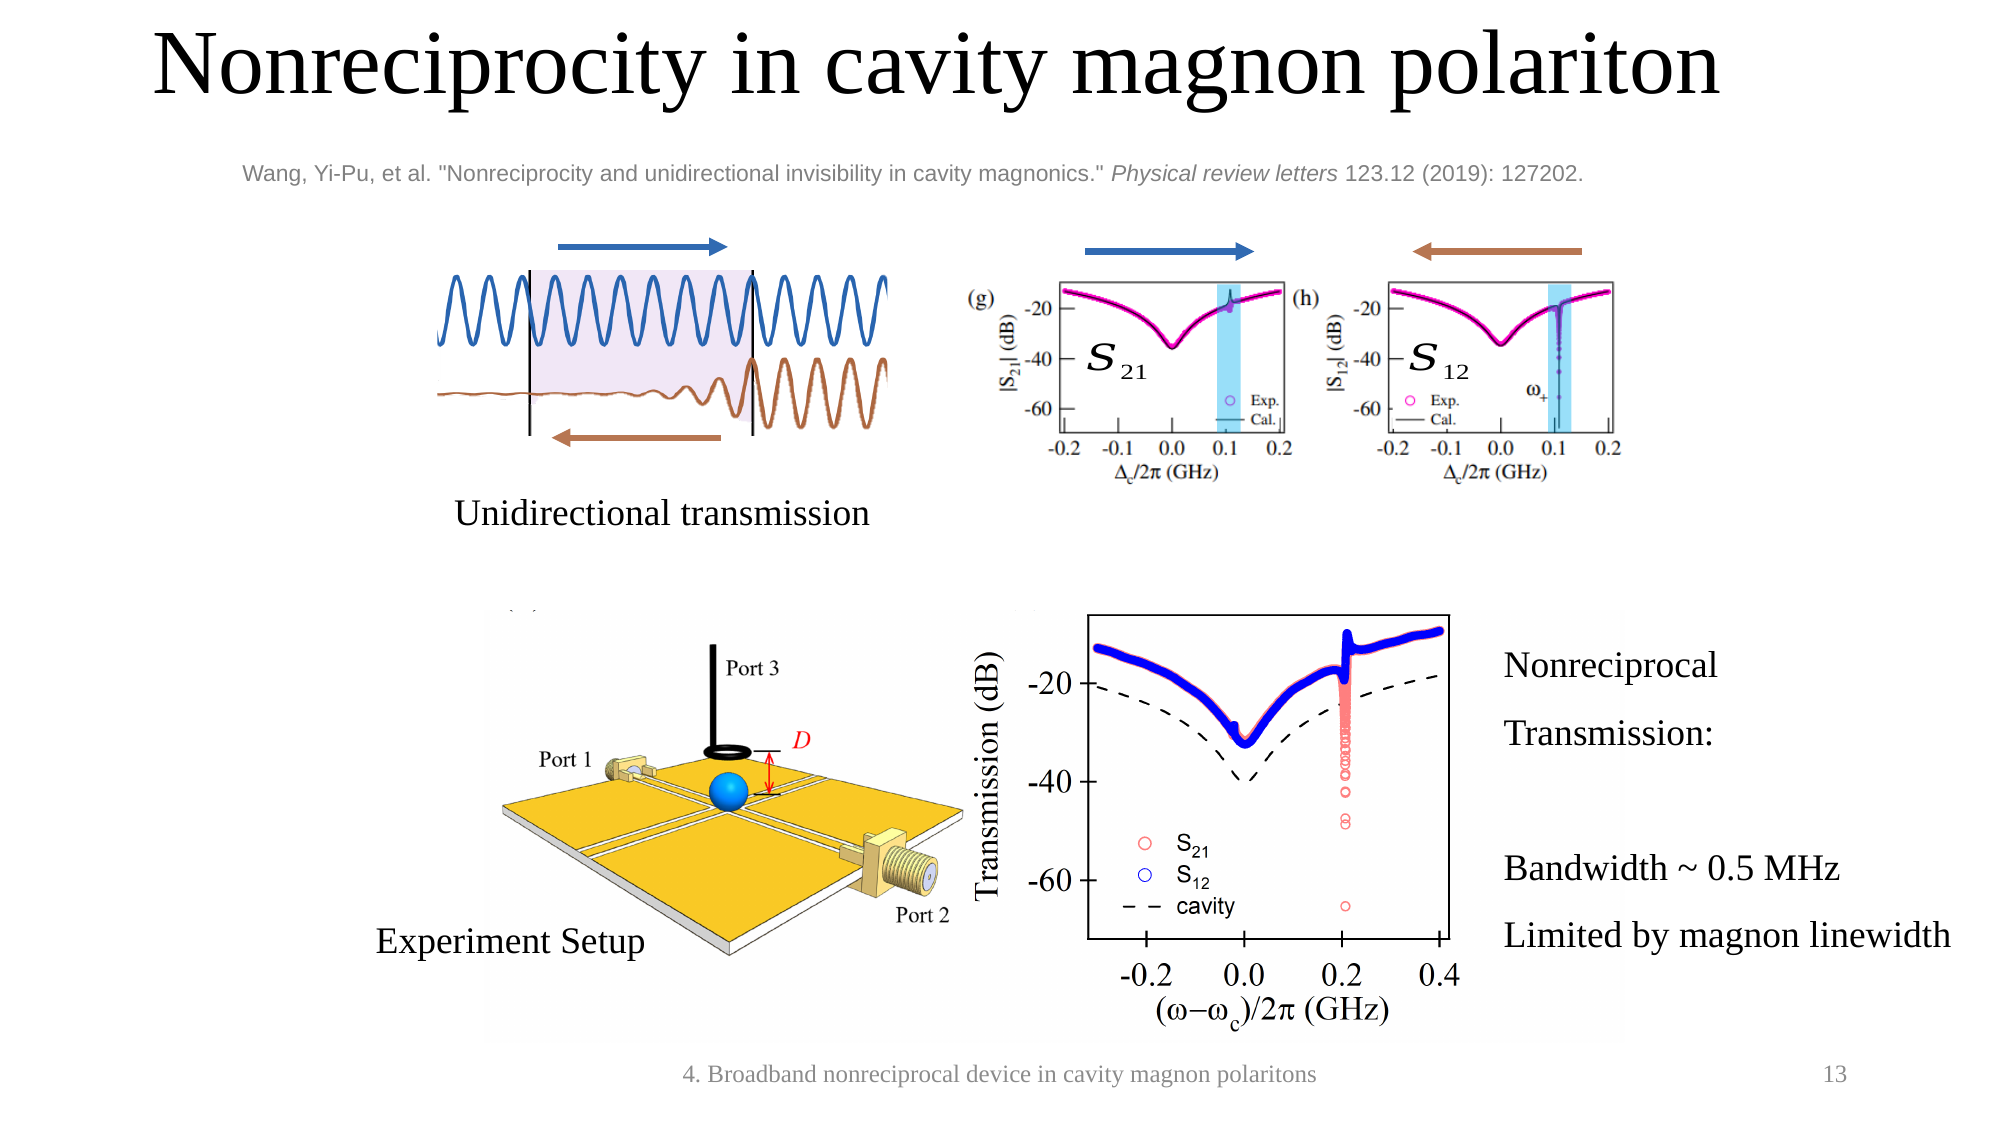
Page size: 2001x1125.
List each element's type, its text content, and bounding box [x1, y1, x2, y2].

picture [965, 277, 1638, 501]
text_box Nonreciprocal Transmission: Bandwidth ~ 0.5 MHz Limited by magnon linewidth [1625, 610, 1967, 963]
text_box Wang, Yi-Pu, et al. "Nonreciprocity and unidirectional invisibility in cavity magnonics." Physical review letters 123.12 (2019): 127202. [227, 151, 1728, 194]
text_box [437, 246, 888, 438]
picture [484, 610, 1625, 1043]
text_box Unidirectional transmission [439, 480, 886, 541]
text_box Experiment Setup [360, 908, 484, 969]
slide_number 13 [1412, 1042, 1863, 1103]
title Nonreciprocity in cavity magnon polariton [137, 3, 1863, 124]
footer 4. Broadband nonreciprocal device in cavity magnon polaritons [662, 1043, 1338, 1103]
